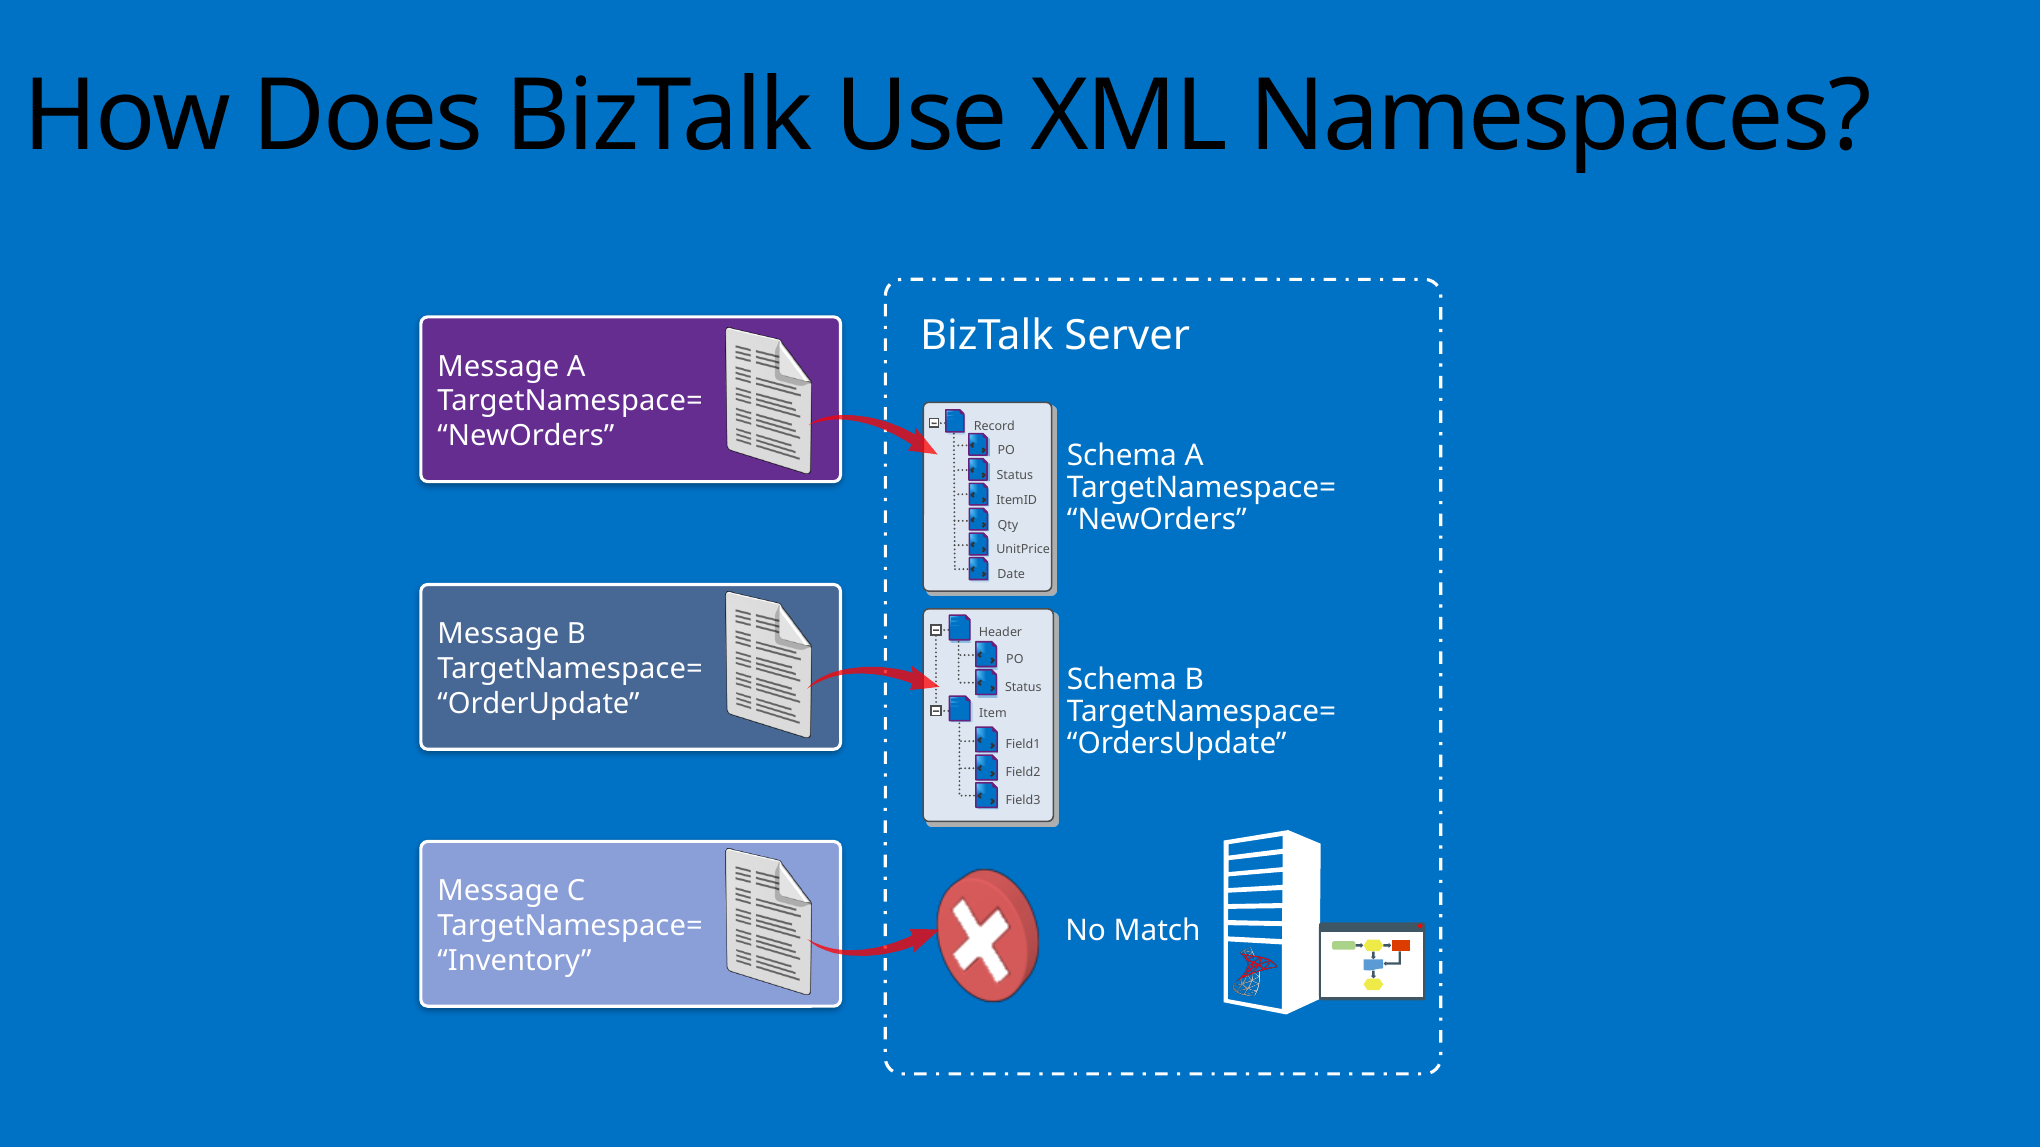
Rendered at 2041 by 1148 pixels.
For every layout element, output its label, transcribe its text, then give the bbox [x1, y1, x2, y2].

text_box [1220, 827, 1427, 1016]
picture [725, 591, 813, 738]
text_box [841, 415, 923, 453]
text_box Schema A TargetNamespace= “NewOrders” [1064, 404, 1365, 572]
text_box BizTalk Server [884, 278, 1442, 1075]
text_box Message B TargetNamespace= “OrderUpdate” [420, 584, 841, 750]
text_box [923, 402, 1064, 592]
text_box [420, 316, 841, 482]
text_box Schema B TargetNamespace= “OrdersUpdate” [1059, 628, 1390, 796]
title How Does BizTalk Use XML Namespaces? [0, 48, 1919, 243]
text_box [813, 665, 922, 691]
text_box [922, 608, 1056, 822]
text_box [420, 841, 1225, 1015]
